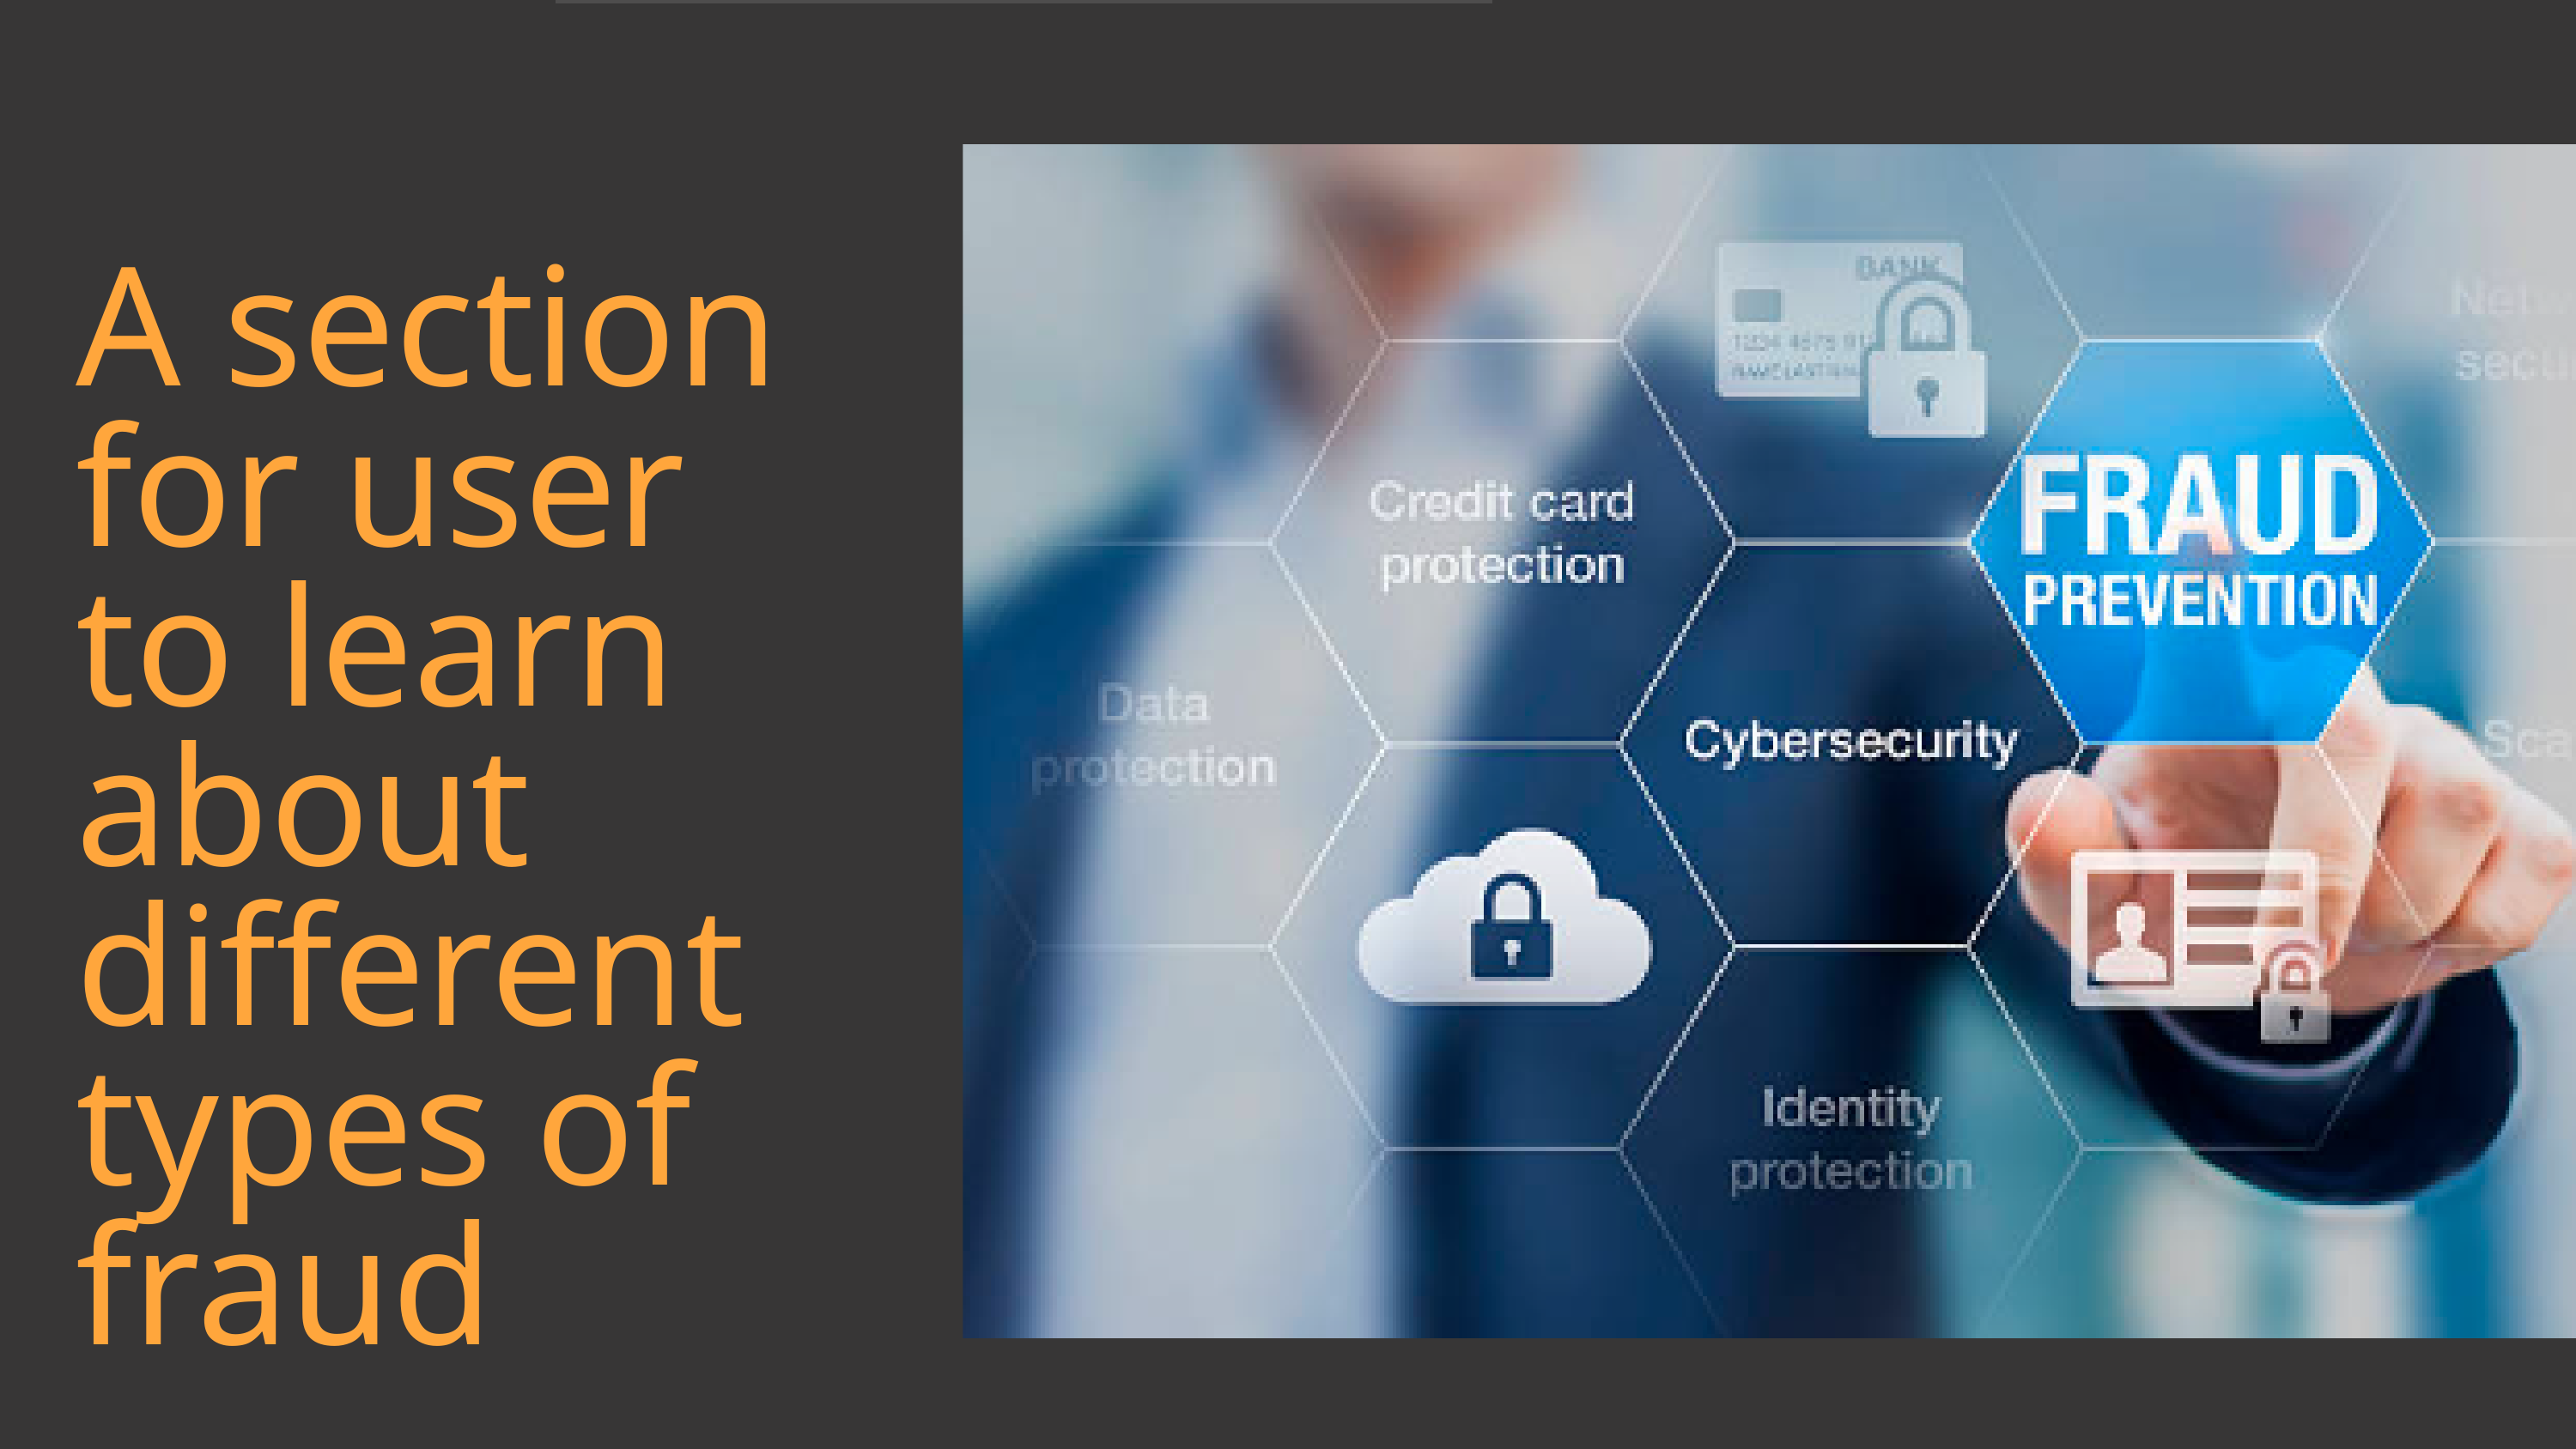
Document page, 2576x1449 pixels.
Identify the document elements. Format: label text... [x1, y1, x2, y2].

text_box A section for user to learn about different types of fraud [76, 258, 887, 1379]
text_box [963, 144, 2576, 1338]
